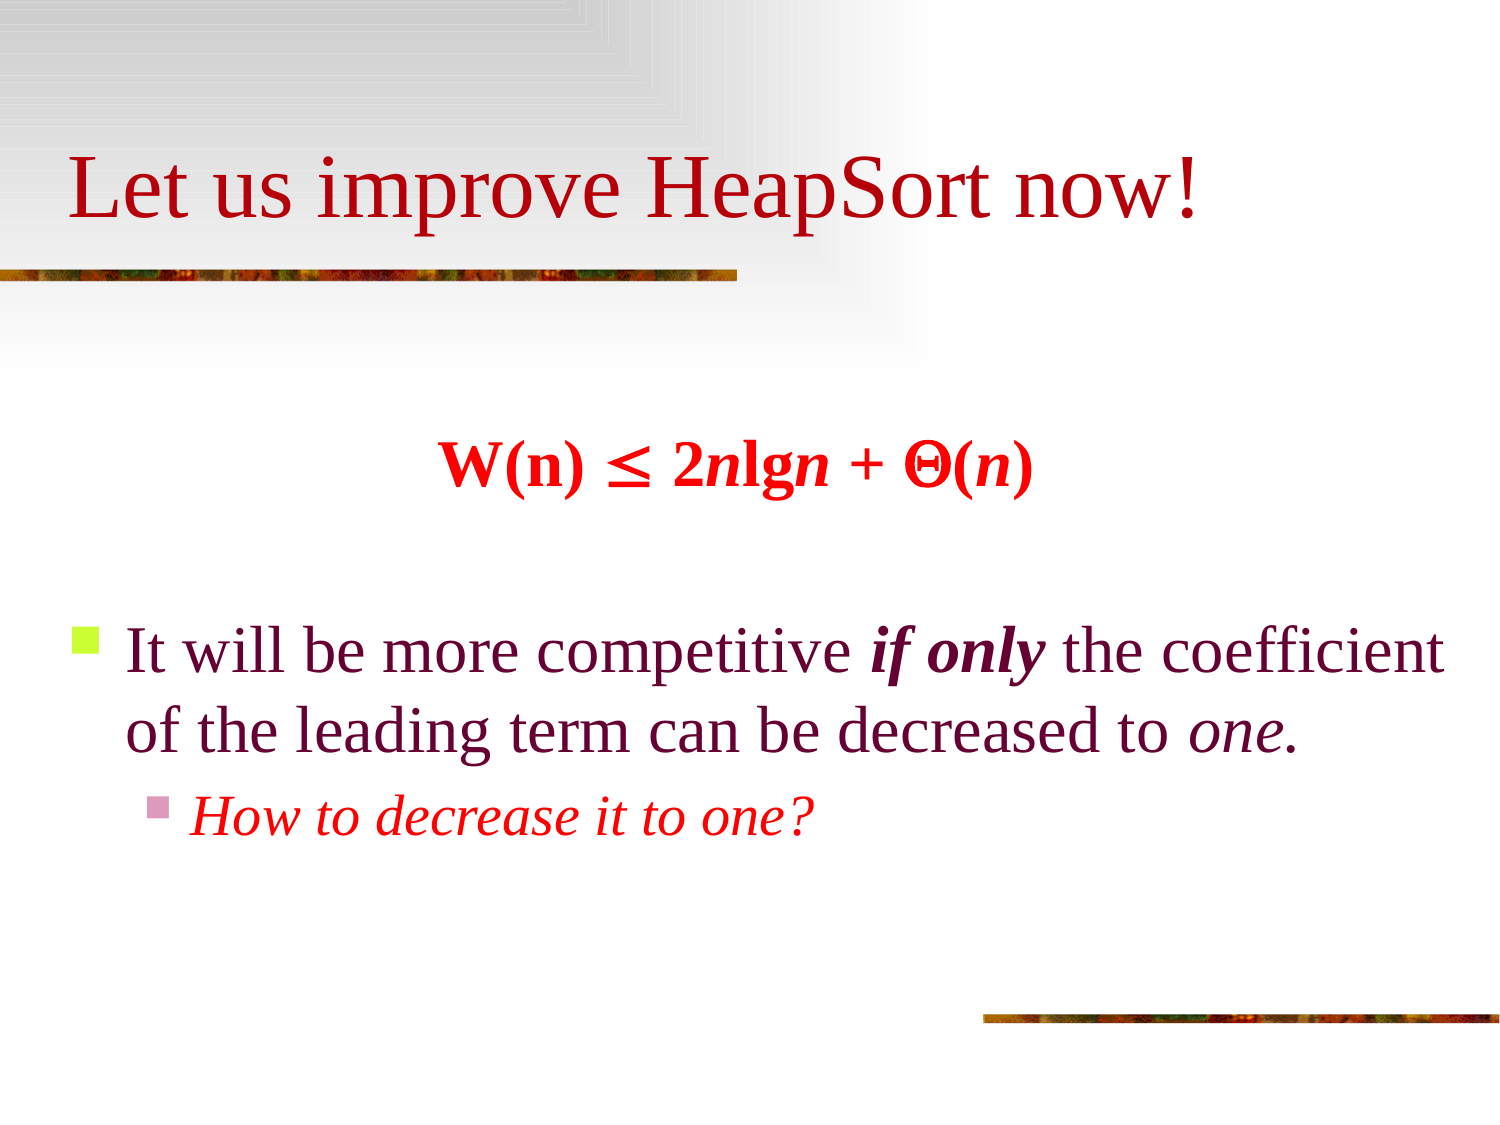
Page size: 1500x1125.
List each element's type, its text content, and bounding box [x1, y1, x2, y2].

picture [983, 1013, 1500, 1026]
title Let us improve HeapSort now! [52, 118, 1469, 244]
picture [0, 268, 737, 285]
list W(n)  2nlgn + (n) It will be more competitive if only the coefficient of the leading term can be decreased to one. How to decrease it to one? [53, 318, 1471, 994]
